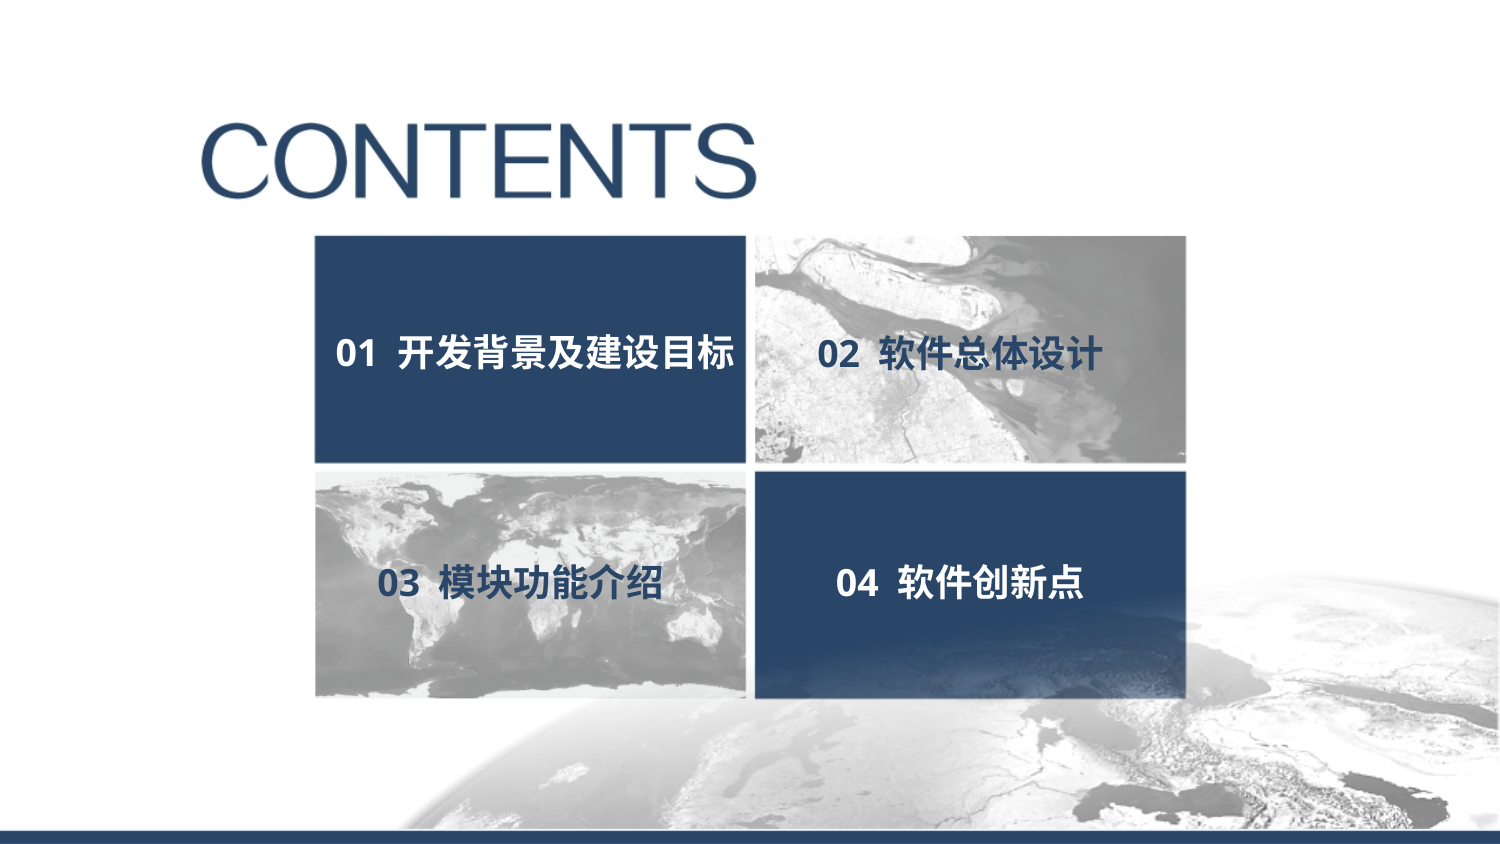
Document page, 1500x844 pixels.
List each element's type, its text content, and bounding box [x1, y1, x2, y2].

text_box 01 开发背景及建设目标 [320, 321, 750, 382]
picture [0, 0, 1500, 844]
text_box 02 软件总体设计 [802, 322, 1119, 383]
